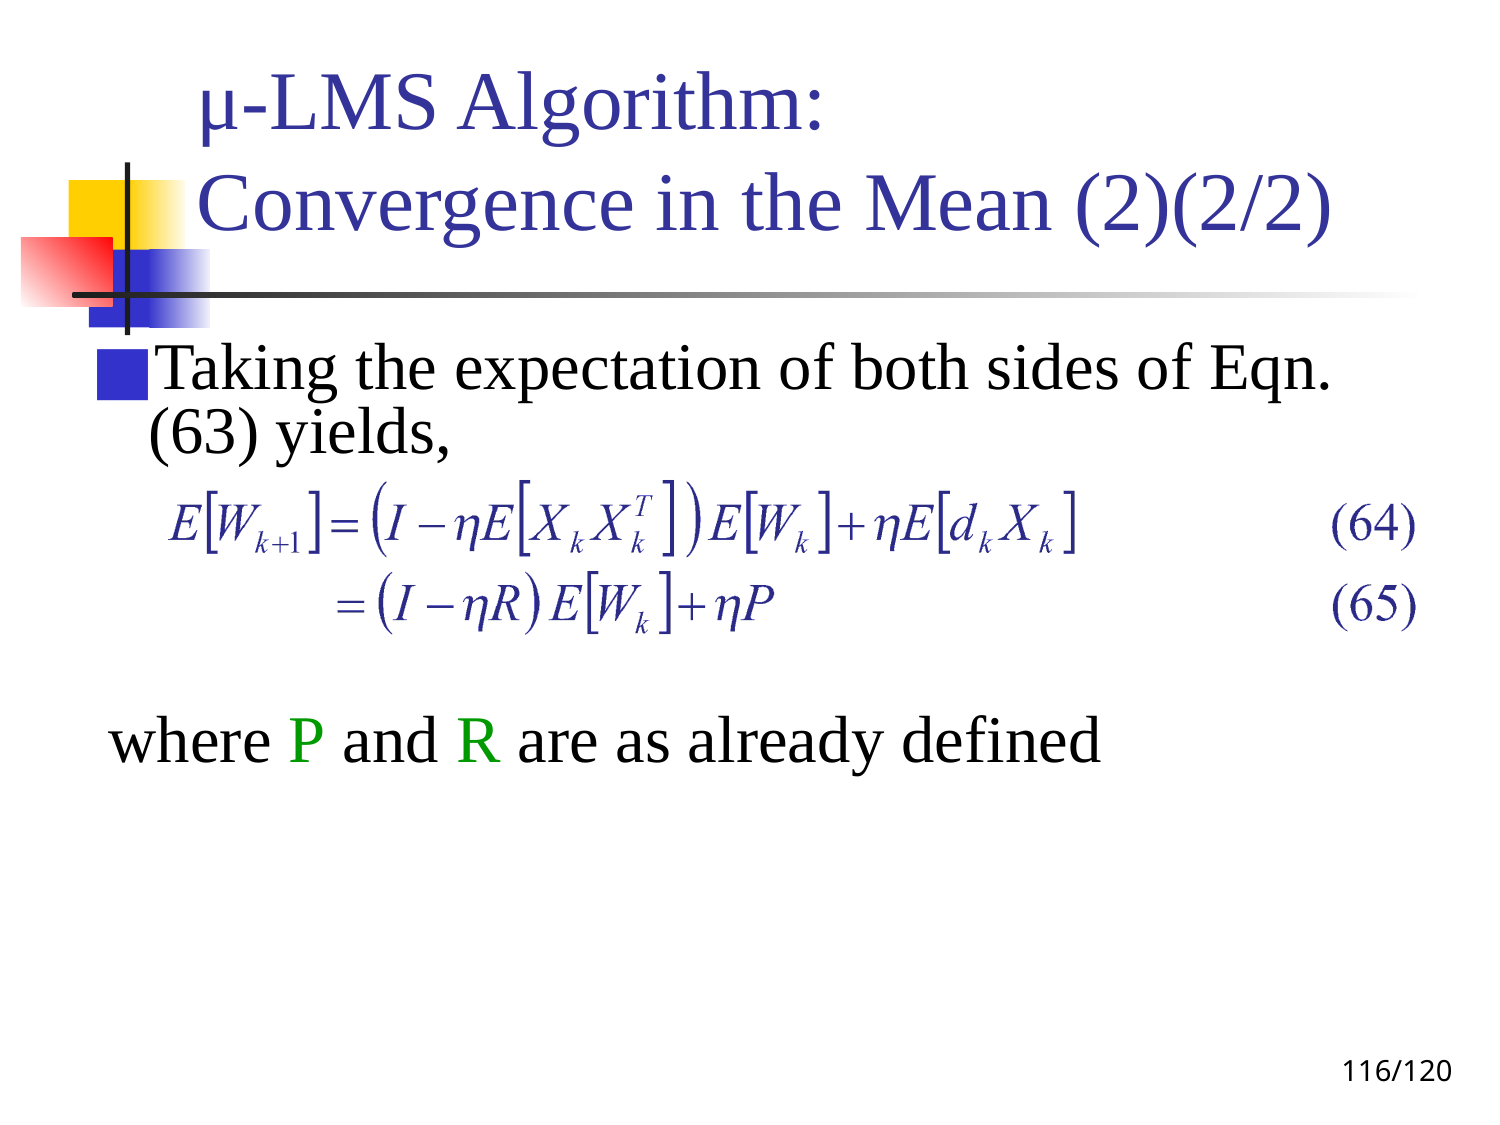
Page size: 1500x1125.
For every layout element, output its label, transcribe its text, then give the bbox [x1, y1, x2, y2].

title μ-LMS Algorithm: Convergence in the Mean (2)(2/2) [181, 54, 1353, 255]
list Taking the expectation of both sides of Eqn. (63) yields, where P and R are as already defined [76, 331, 1469, 1006]
slide_number ‹#›/120 [1155, 1024, 1468, 1100]
picture [159, 479, 1424, 645]
text_box [192, 101, 224, 187]
